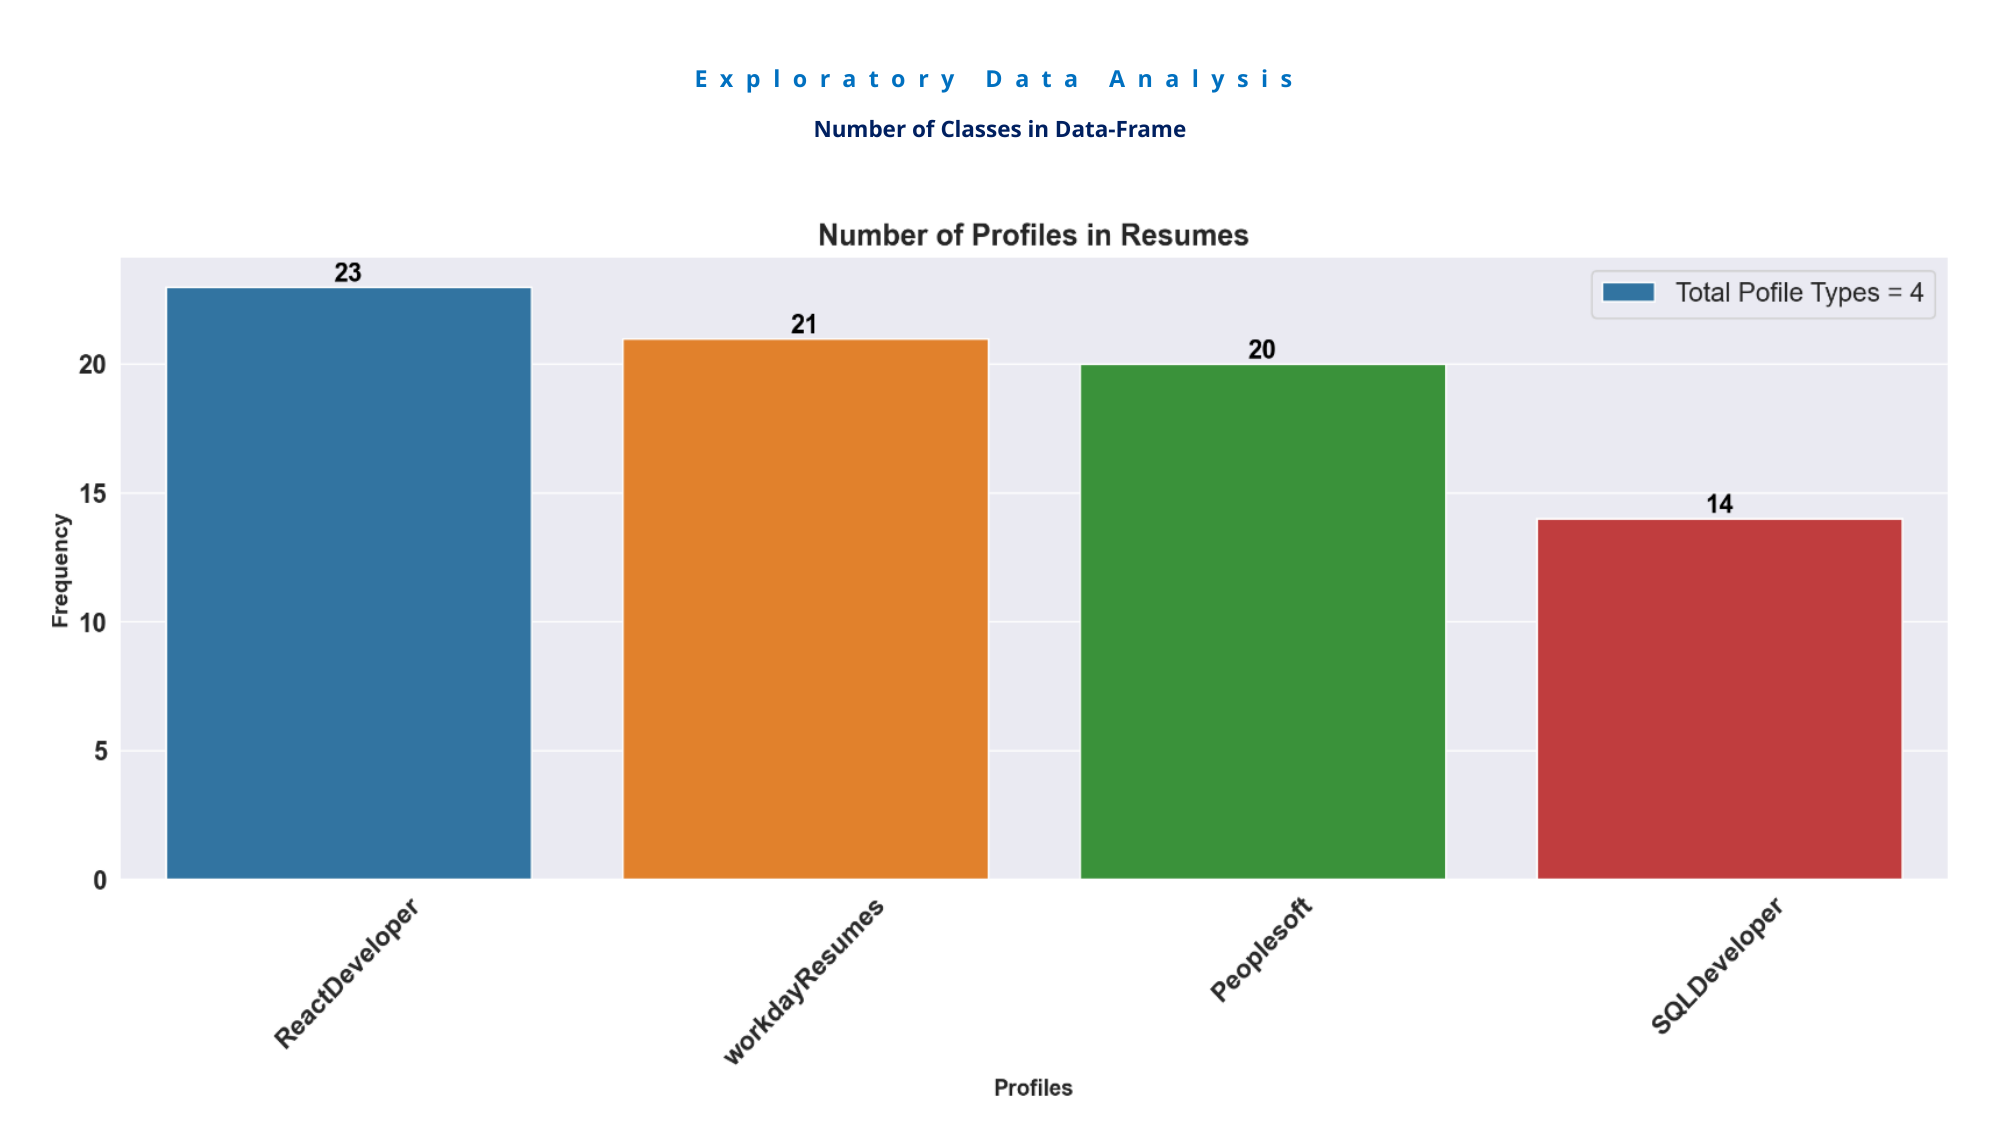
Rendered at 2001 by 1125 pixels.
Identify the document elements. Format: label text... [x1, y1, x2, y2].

title Exploratory Data Analysis Number of Classes in Data-Frame [137, 59, 1863, 150]
picture [44, 220, 1956, 1102]
